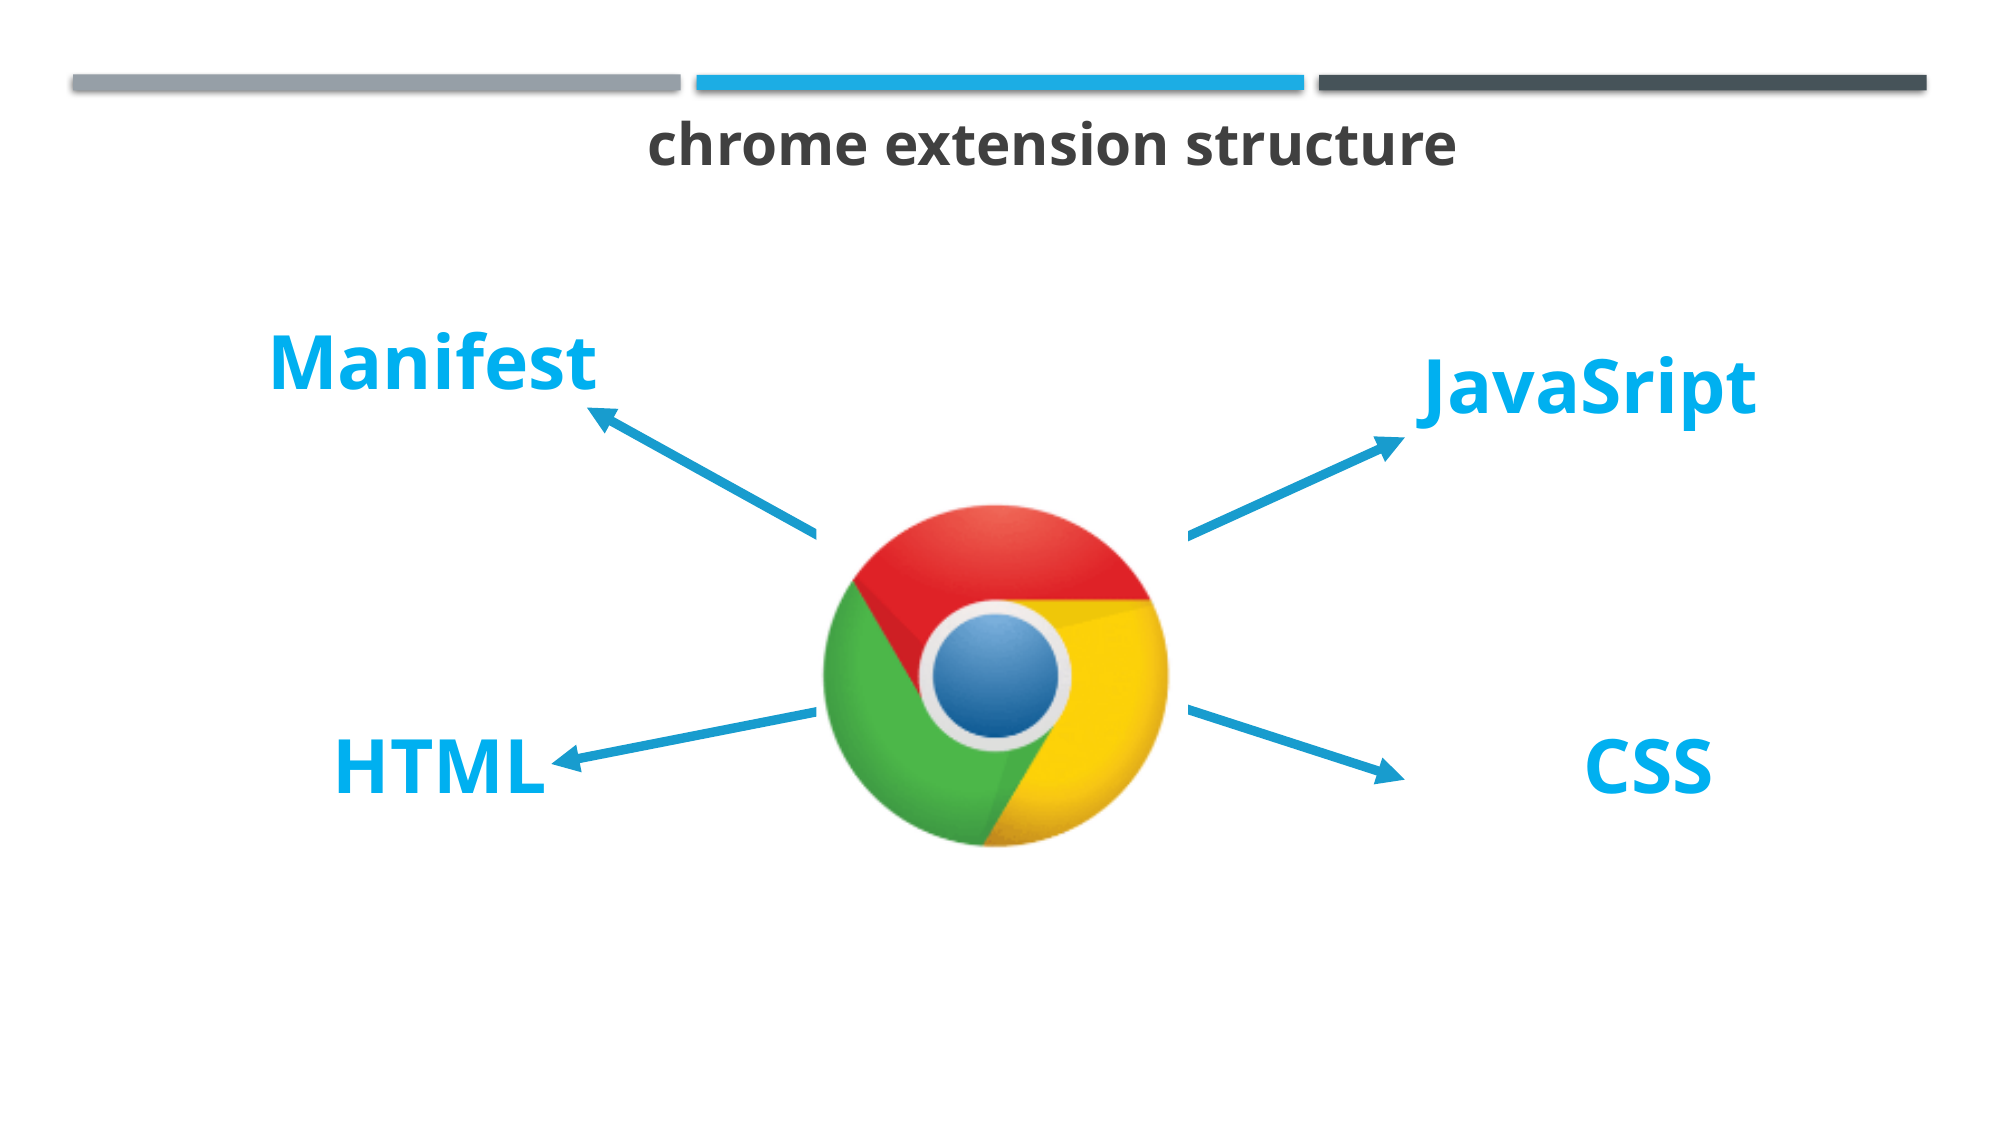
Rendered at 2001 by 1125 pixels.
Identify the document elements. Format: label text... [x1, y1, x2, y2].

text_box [1194, 684, 1406, 781]
text_box JavaSript [1407, 331, 1774, 437]
picture [815, 478, 1189, 859]
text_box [1097, 437, 1406, 578]
text_box chrome extension structure [632, 100, 1473, 185]
text_box Manifest [252, 306, 613, 412]
text_box CSS [1568, 710, 1729, 816]
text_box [550, 700, 810, 765]
text_box HTML [318, 710, 562, 816]
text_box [586, 406, 836, 546]
